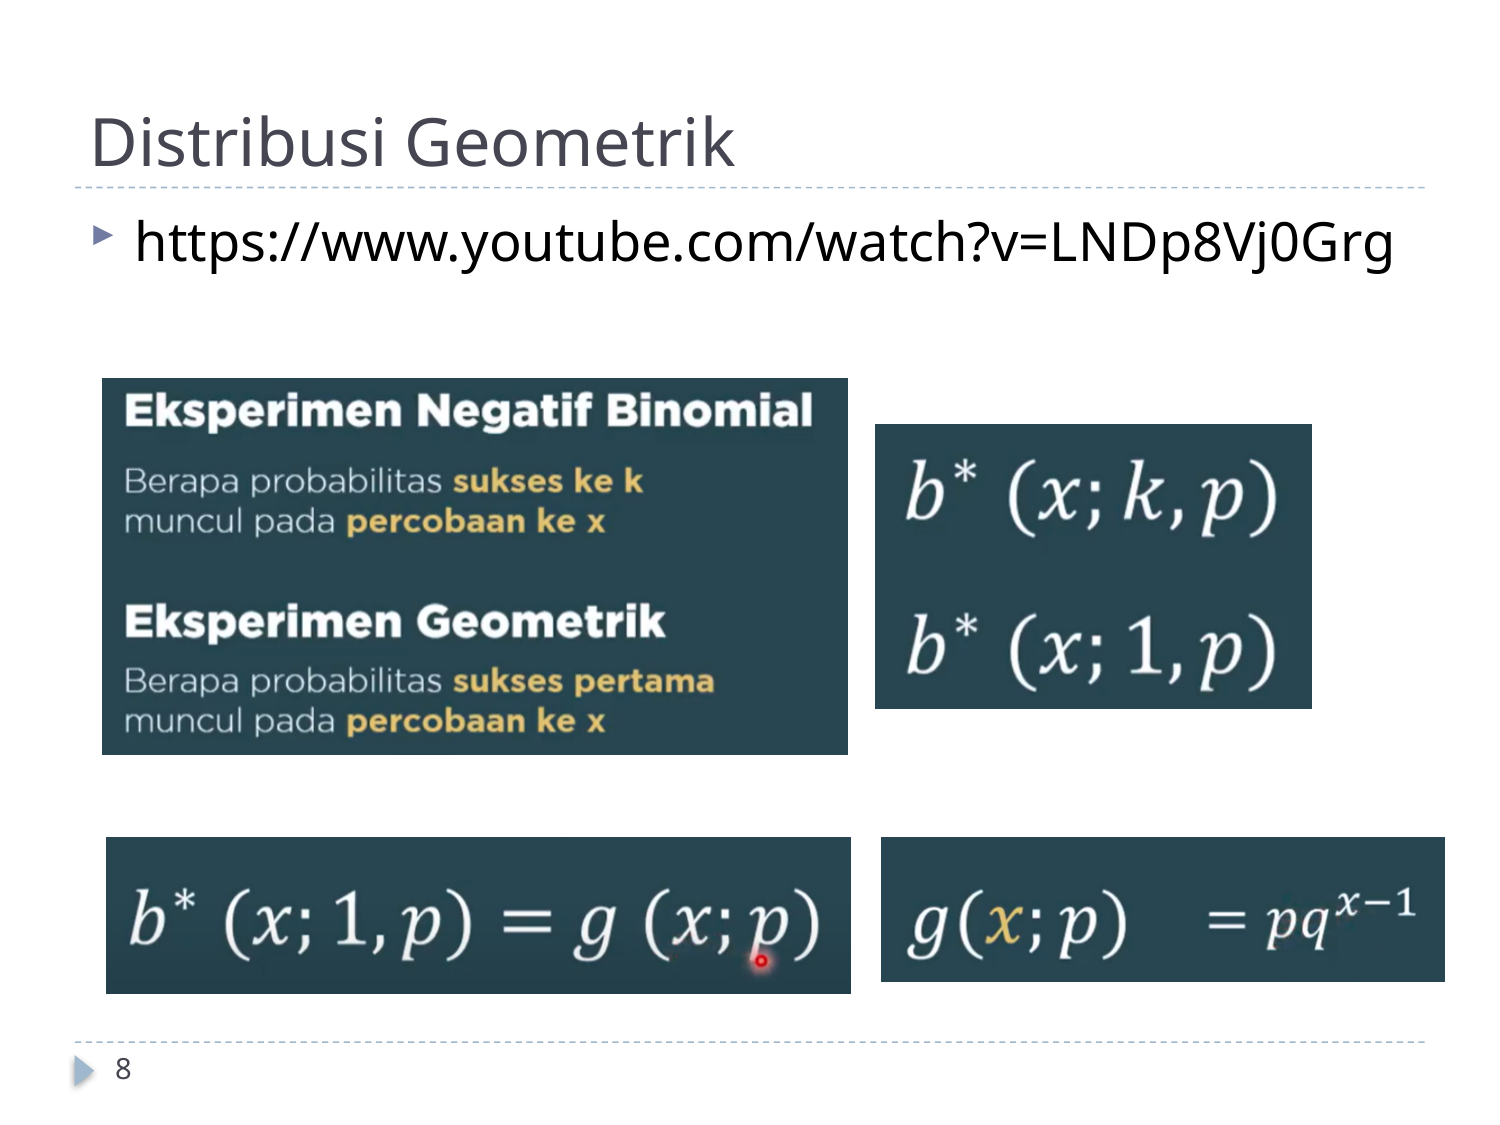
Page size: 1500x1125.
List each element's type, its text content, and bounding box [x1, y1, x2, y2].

slide_number 8 [100, 1042, 426, 1103]
list https://www.youtube.com/watch?v=LNDp8Vj0Grg [75, 200, 1425, 1010]
picture [881, 837, 1445, 982]
picture [874, 424, 1312, 709]
picture [106, 837, 851, 994]
title Distribusi Geometrik [75, 24, 1425, 188]
picture [102, 378, 848, 756]
